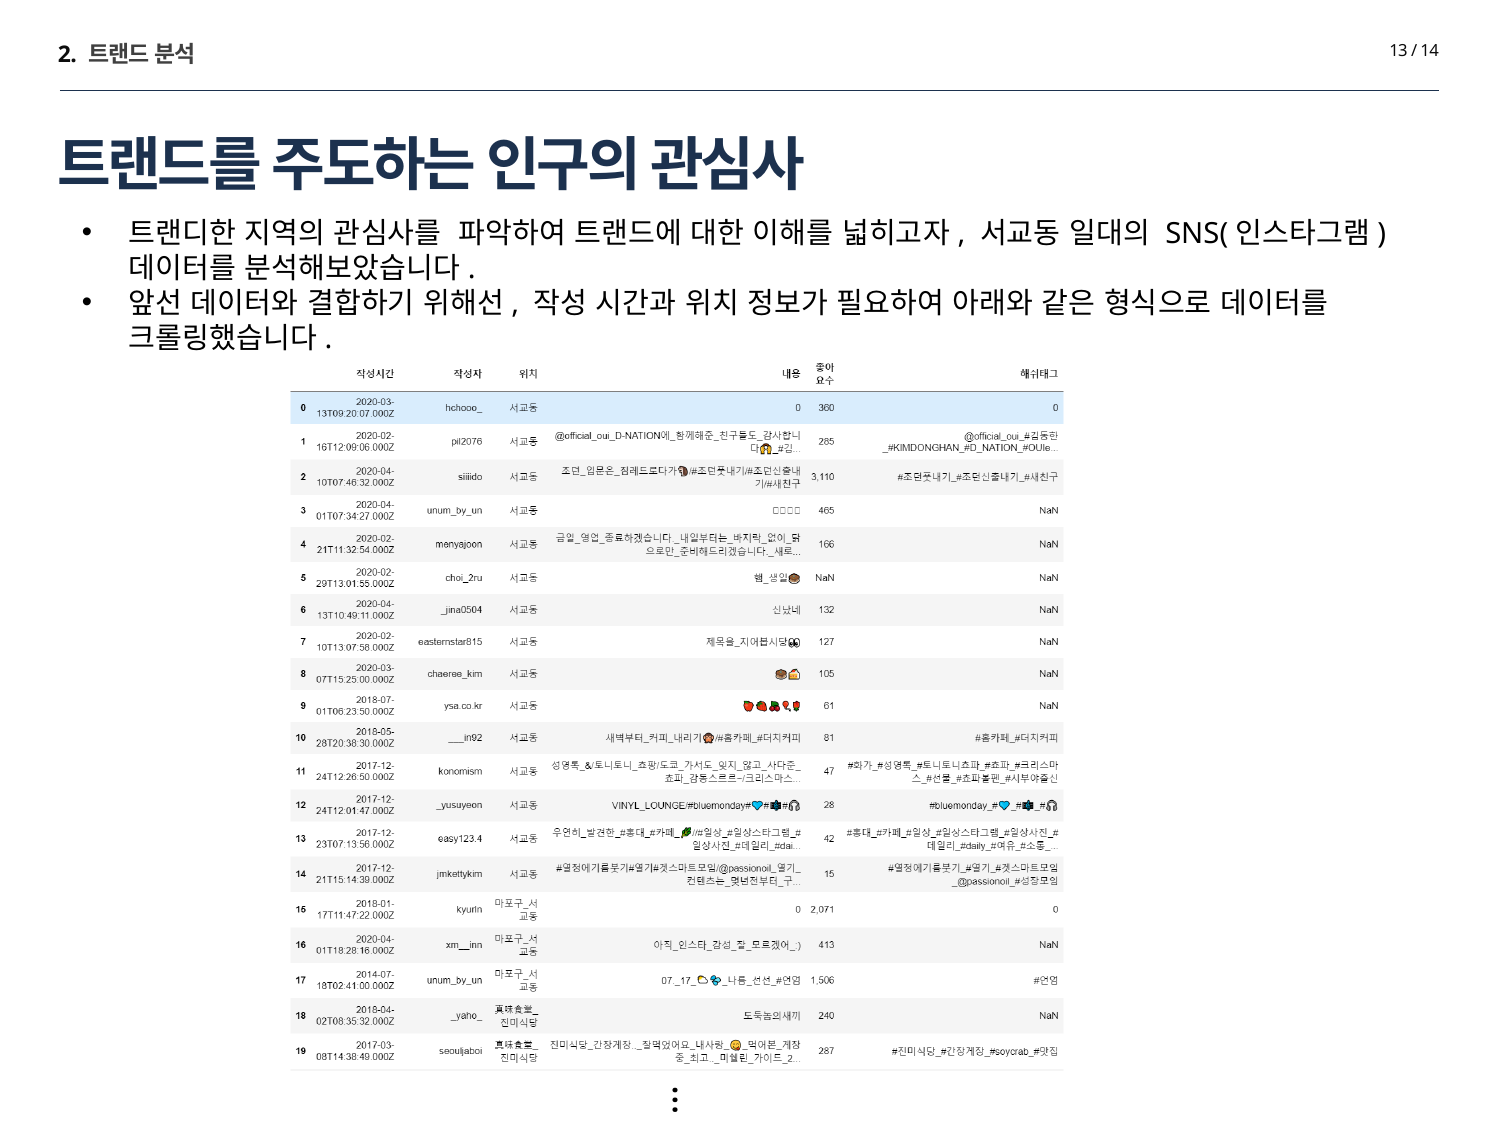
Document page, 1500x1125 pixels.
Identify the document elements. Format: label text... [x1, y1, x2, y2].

text_box 13 / 14 [1193, 32, 1454, 70]
title 트랜드를 주도하는 인구의 관심사 [42, 114, 1190, 211]
text_box 2. 트랜드 분석 [43, 32, 668, 75]
text_box 트랜디한 지역의 관심사를 파악하여 트랜드에 대한 이해를 넓히고자, 서교동 일대의 SNS(인스타그램) 데이터를 분석해보았습니다. 앞선 데이터와 결합하기 위해선, 작성 시간과 위치 정보가 필요하여 아래와 같은 형식으로 데이터를 크롤링했습니다. [67, 206, 1402, 362]
picture [288, 361, 1072, 1071]
text_box … [642, 1079, 718, 1125]
